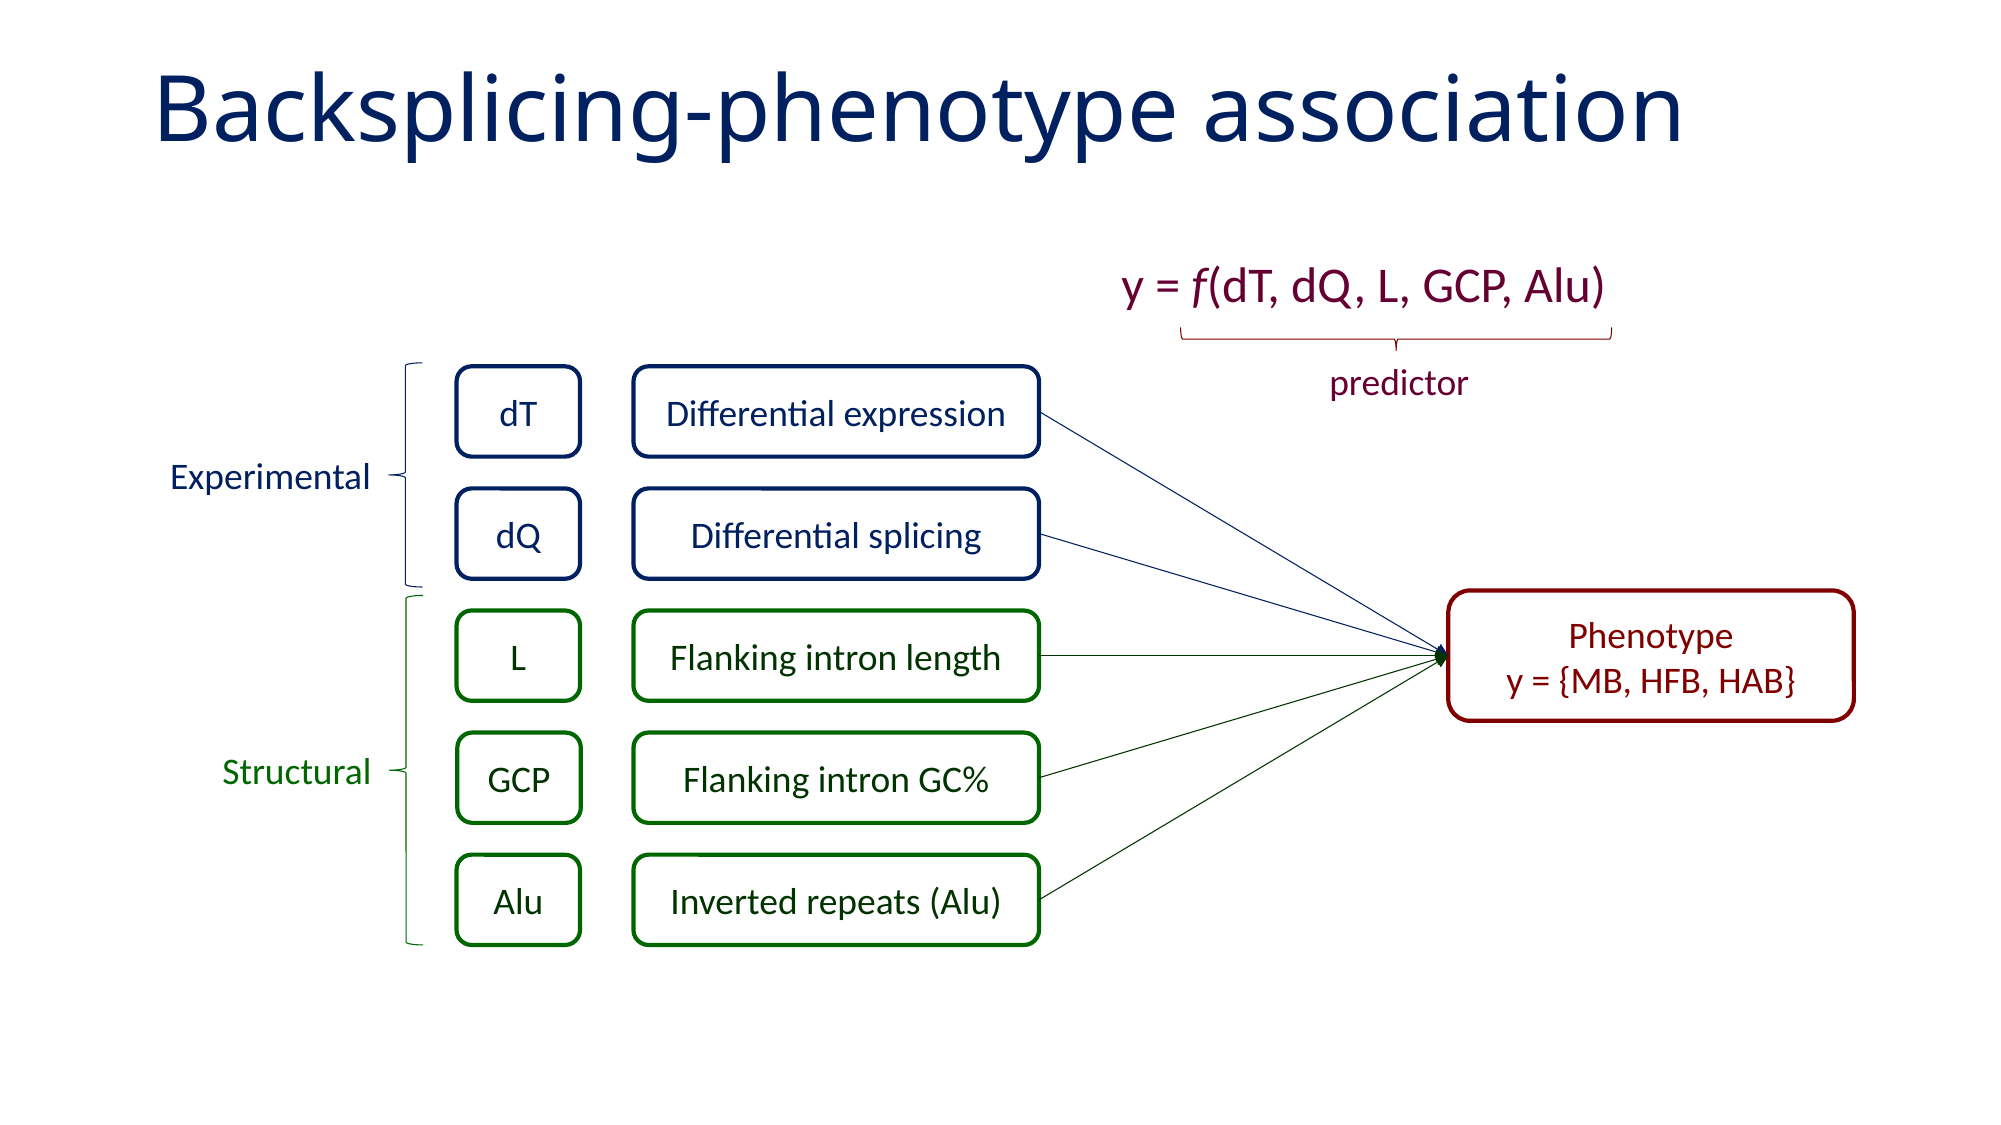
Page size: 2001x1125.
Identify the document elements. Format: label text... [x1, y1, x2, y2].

title Backsplicing-phenotype association [137, 54, 1863, 170]
text_box dT [455, 365, 582, 458]
text_box Differential splicing [632, 487, 1039, 580]
text_box dQ [455, 487, 582, 580]
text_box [1039, 533, 1449, 655]
text_box Flanking intron length [632, 609, 1039, 702]
text_box predictor [1314, 350, 1485, 411]
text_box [1039, 655, 1449, 900]
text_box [1039, 411, 1449, 533]
text_box y = f(dT, dQ, L, GCP, Alu) [1106, 245, 1622, 320]
text_box [388, 362, 423, 588]
text_box Inverted repeats (Alu) [632, 853, 1041, 947]
text_box Phenotype y = {MB, HFB, HAB} [1449, 589, 1855, 722]
text_box L [455, 609, 582, 702]
text_box Alu [455, 853, 582, 947]
text_box [1180, 327, 1613, 350]
text_box [388, 594, 424, 946]
text_box Structural [207, 739, 387, 800]
text_box Differential expression [632, 365, 1041, 458]
text_box Flanking intron GC% [632, 731, 1039, 824]
text_box Experimental [155, 444, 387, 505]
text_box GCP [456, 731, 582, 824]
